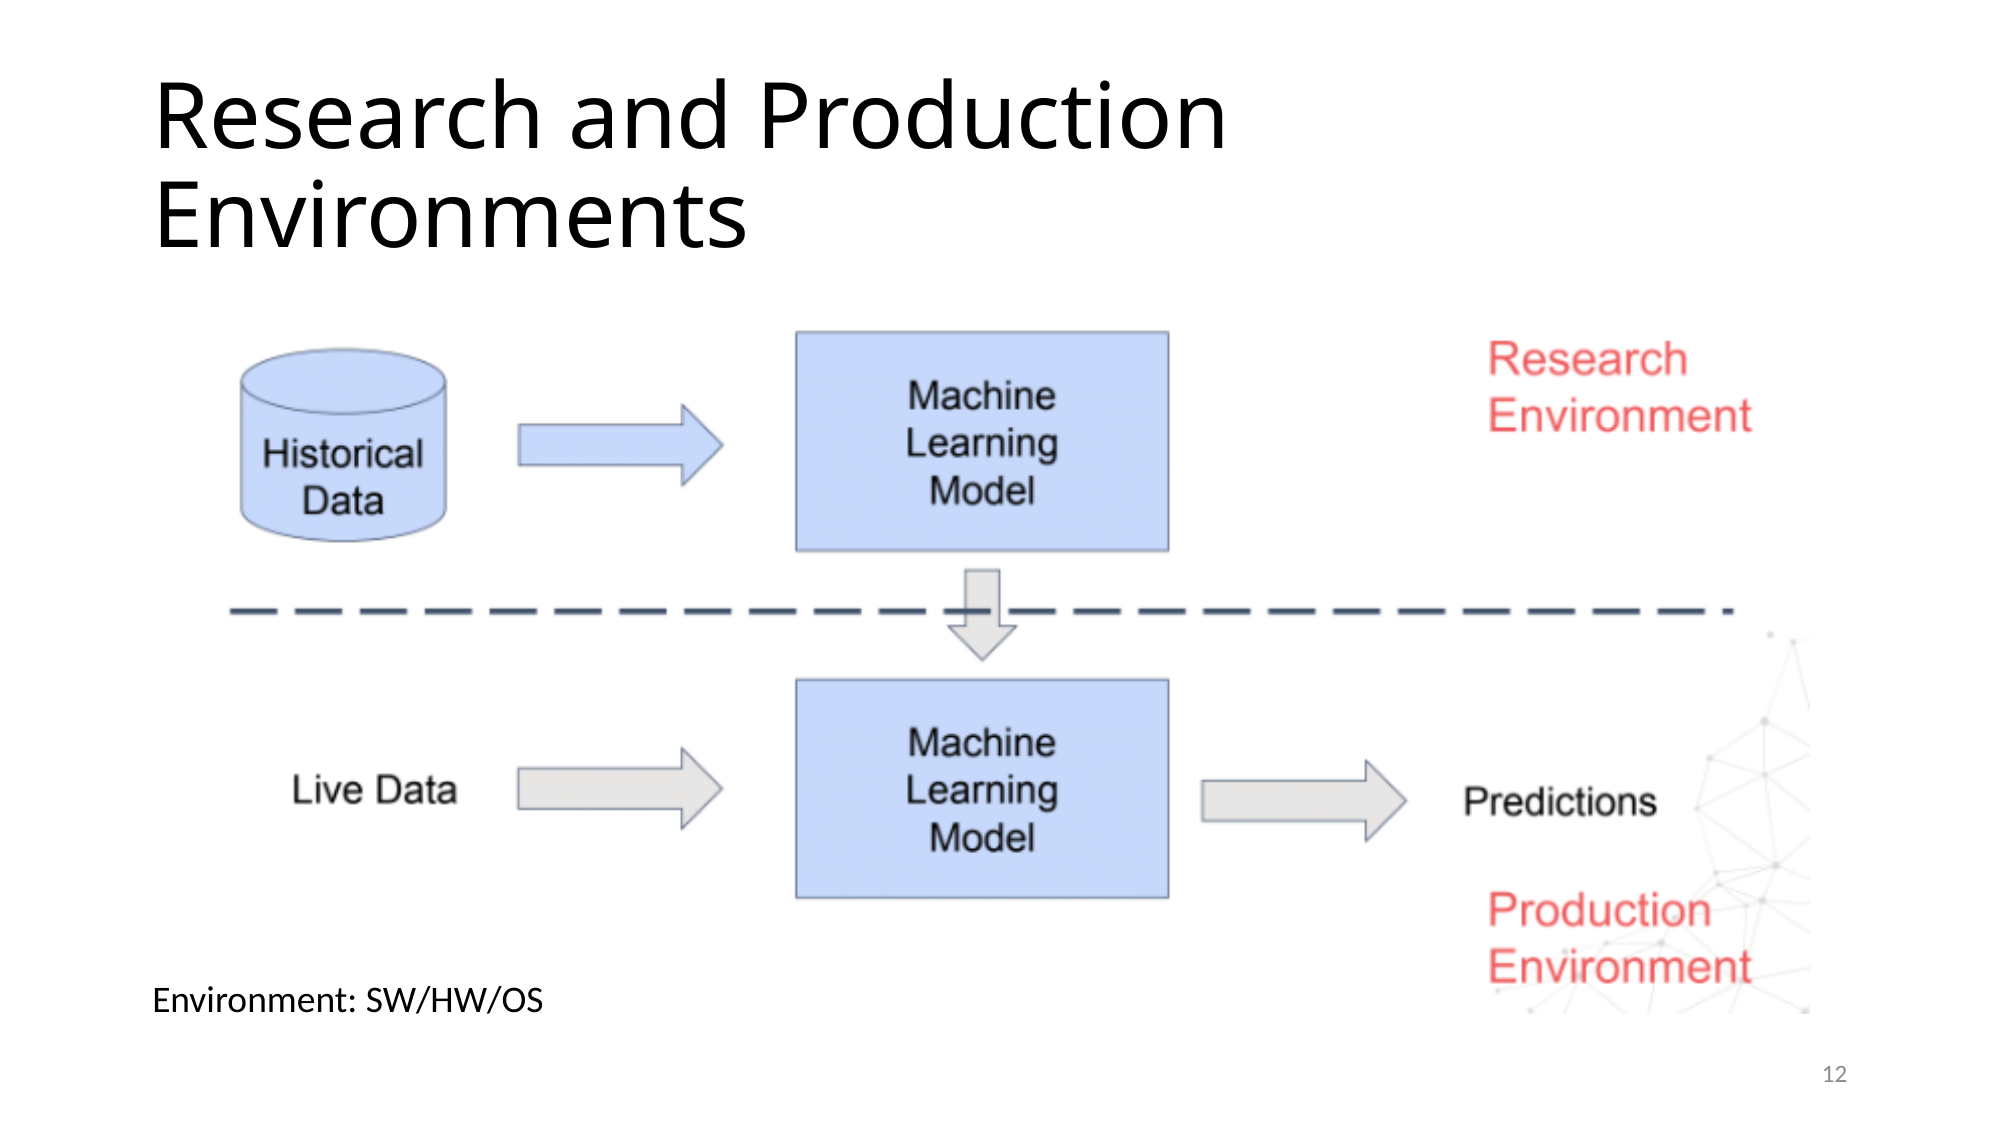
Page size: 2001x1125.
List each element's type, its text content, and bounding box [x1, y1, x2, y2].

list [190, 299, 1810, 1014]
slide_number 12 [1412, 1042, 1863, 1103]
title Research and Production Environments [137, 59, 1863, 278]
text_box Environment: SW/HW/OS [137, 967, 856, 1028]
